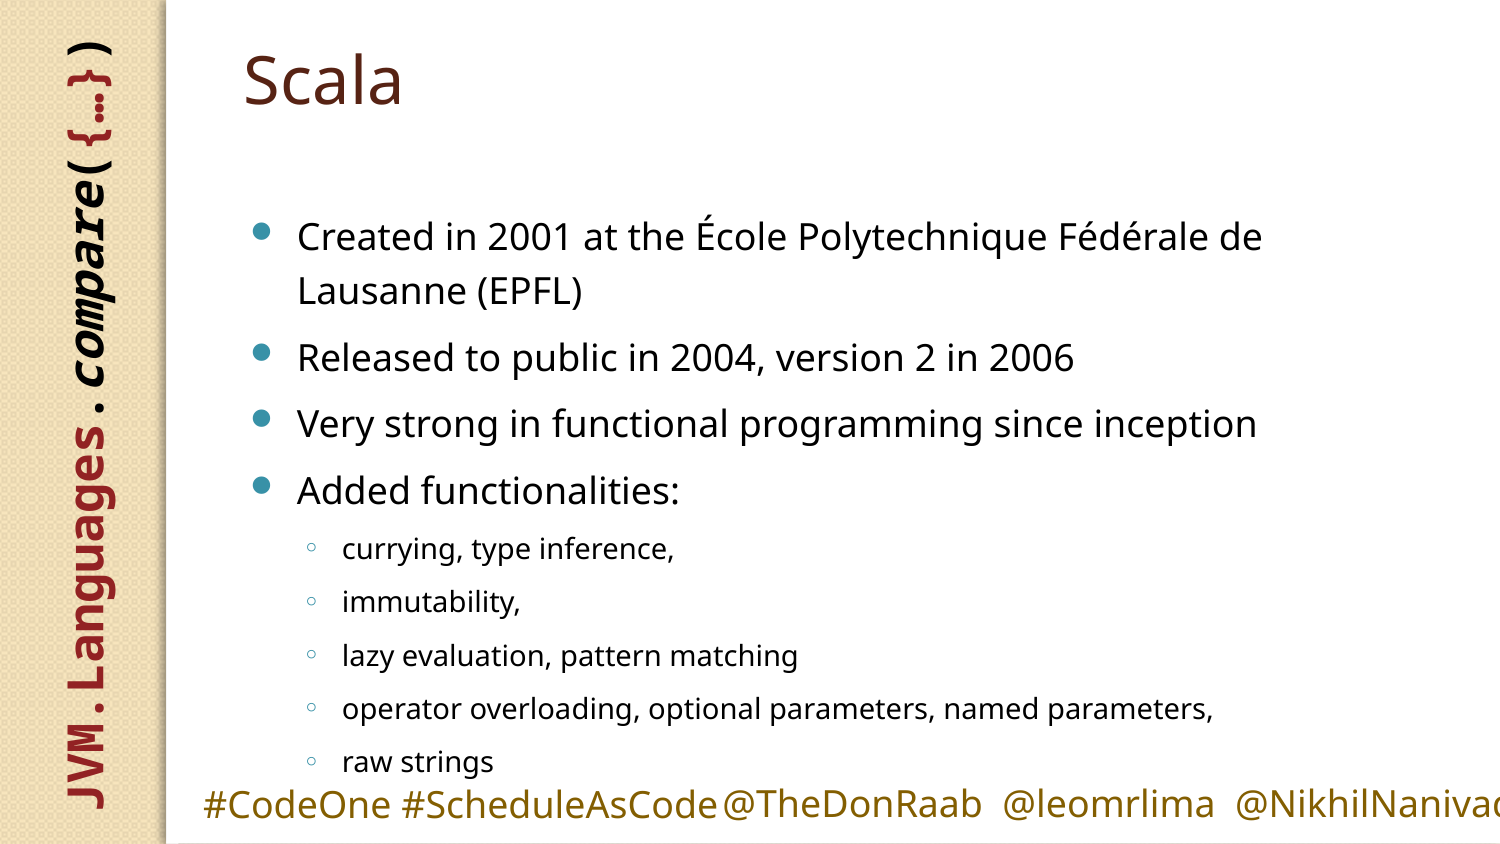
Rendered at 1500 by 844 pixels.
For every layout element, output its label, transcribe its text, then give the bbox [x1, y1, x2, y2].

list Created in 2001 at the École Polytechnique Fédérale de Lausanne (EPFL) Released to public in 2004, version 2 in 2006 Very strong in functional programming since inception Added functionalities: currying, type inference, immutability, lazy evaluation, pattern matching operator overloading, optional parameters, named parameters, raw strings [222, 196, 1455, 754]
title Scala [235, 33, 1466, 175]
